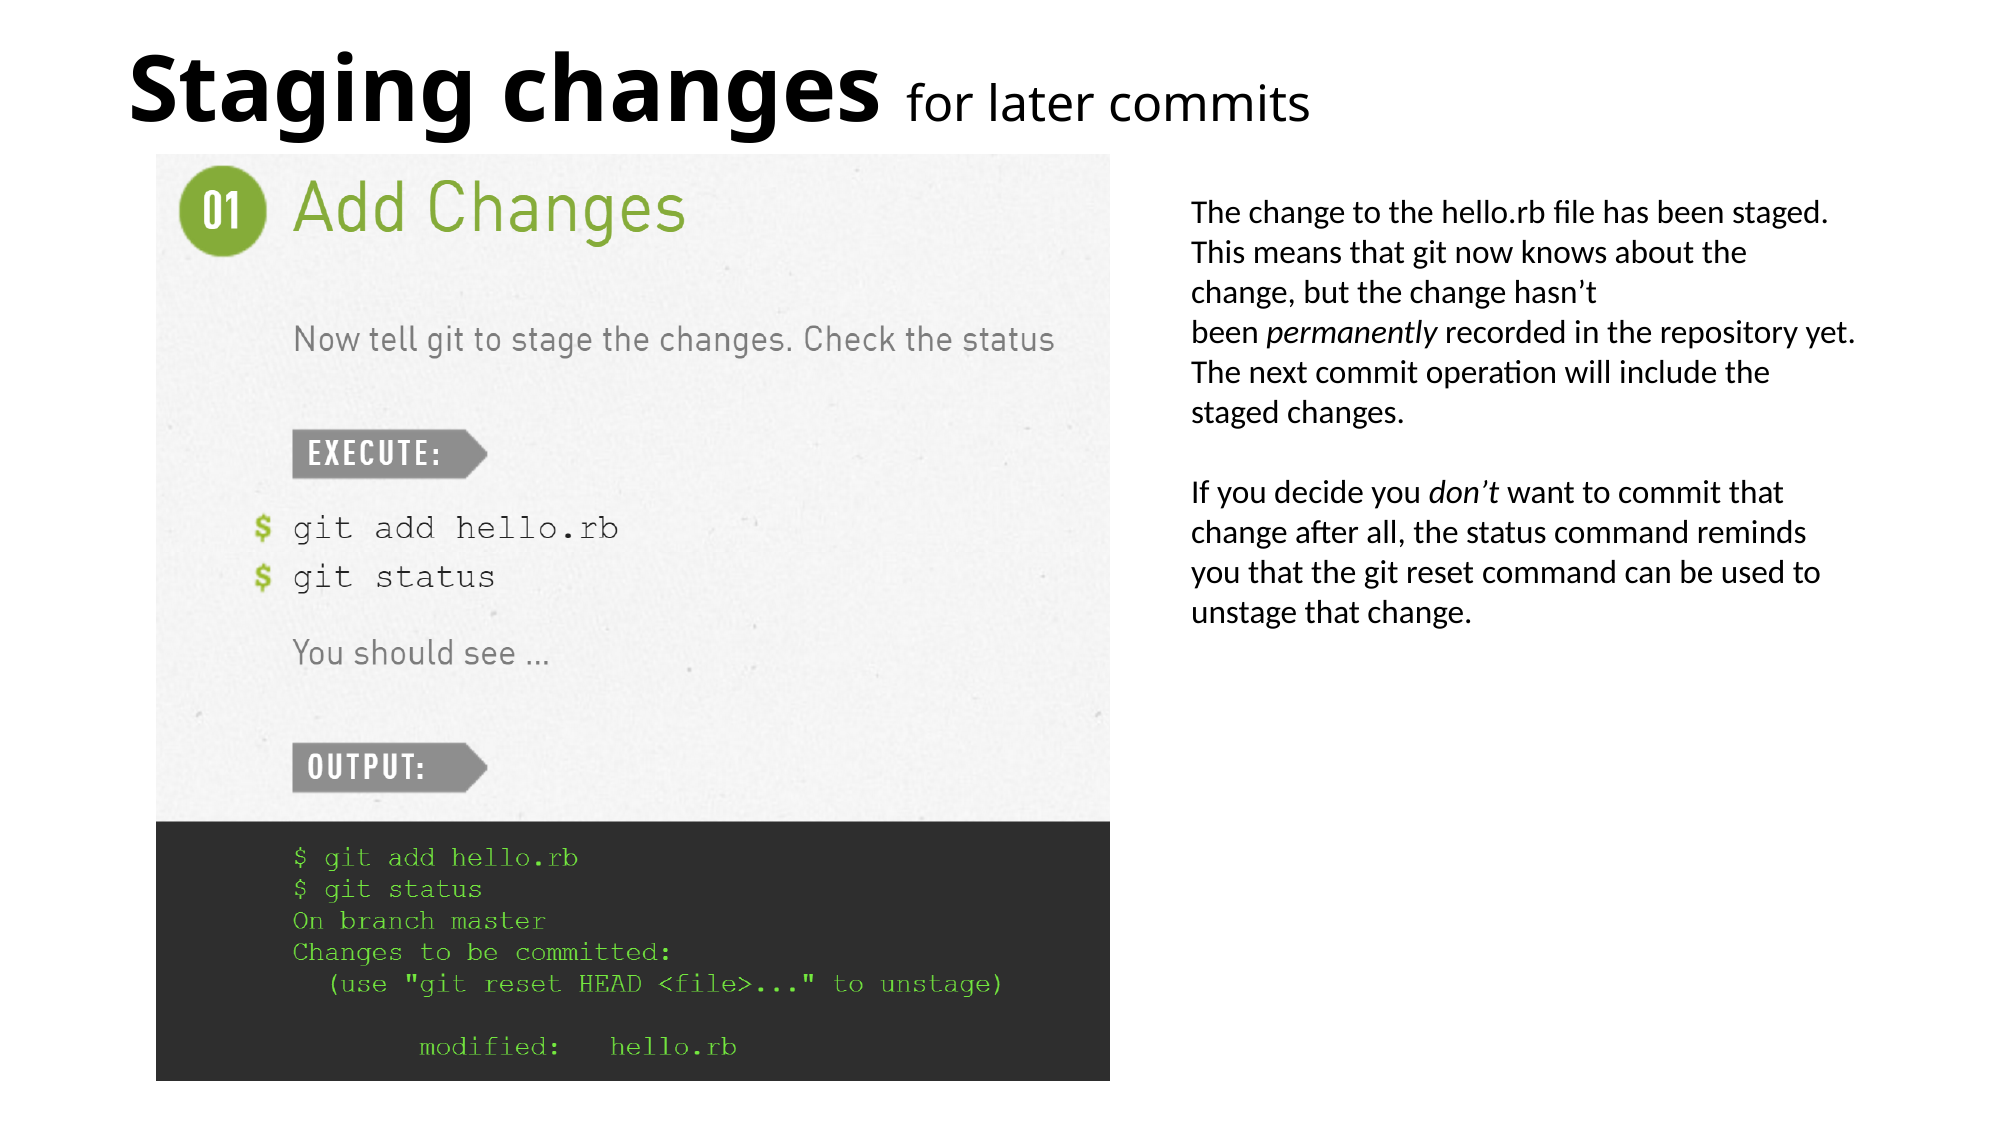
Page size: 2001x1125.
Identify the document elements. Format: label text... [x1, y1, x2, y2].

title Staging changes for later commits [113, 29, 1838, 155]
text_box The change to the hello.rb file has been staged. This means that git now knows about the change, but the change hasn’t been permanently recorded in the repository yet. The next commit operation will include the staged changes. If you decide you don’t want to commit that change after all, the status command reminds you that the git reset command can be used to unstage that change. [1191, 190, 1859, 630]
picture [156, 154, 1110, 1081]
